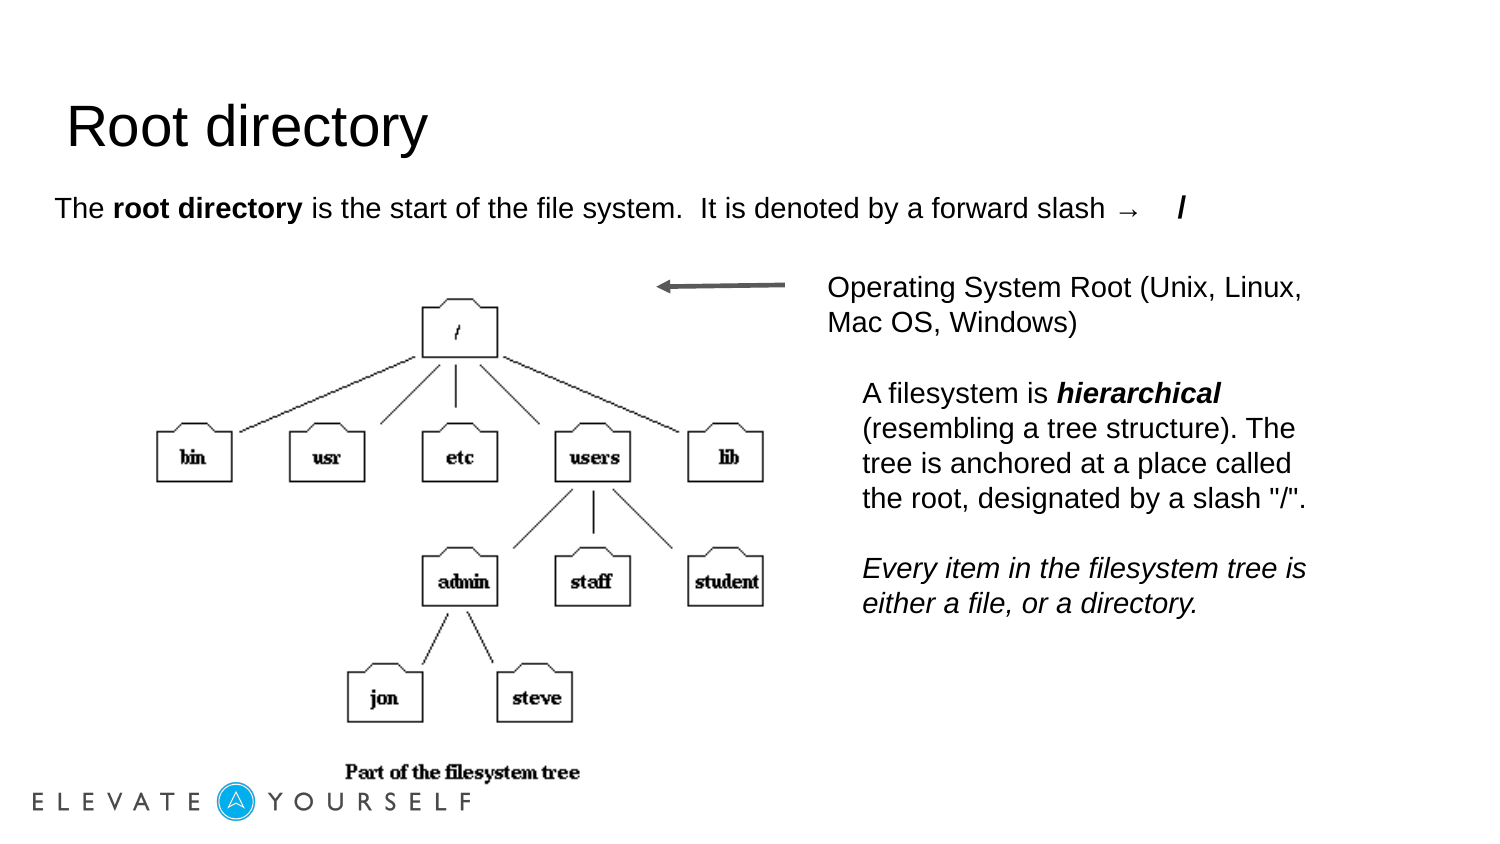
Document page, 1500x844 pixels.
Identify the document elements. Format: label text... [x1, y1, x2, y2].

text_box Operating System Root (Unix, Linux, Mac OS, Windows) [812, 253, 1326, 360]
text_box A filesystem is hierarchical (resembling a tree structure). The tree is anchored at a place called the root, designated by a slash "/". Every item in the filesystem tree is either a file, or a directory. [847, 359, 1344, 706]
picture [33, 292, 774, 821]
title Root directory [51, 72, 1449, 167]
text_box The root directory is the start of the file system. It is denoted by a forward slash → / [39, 172, 1402, 279]
